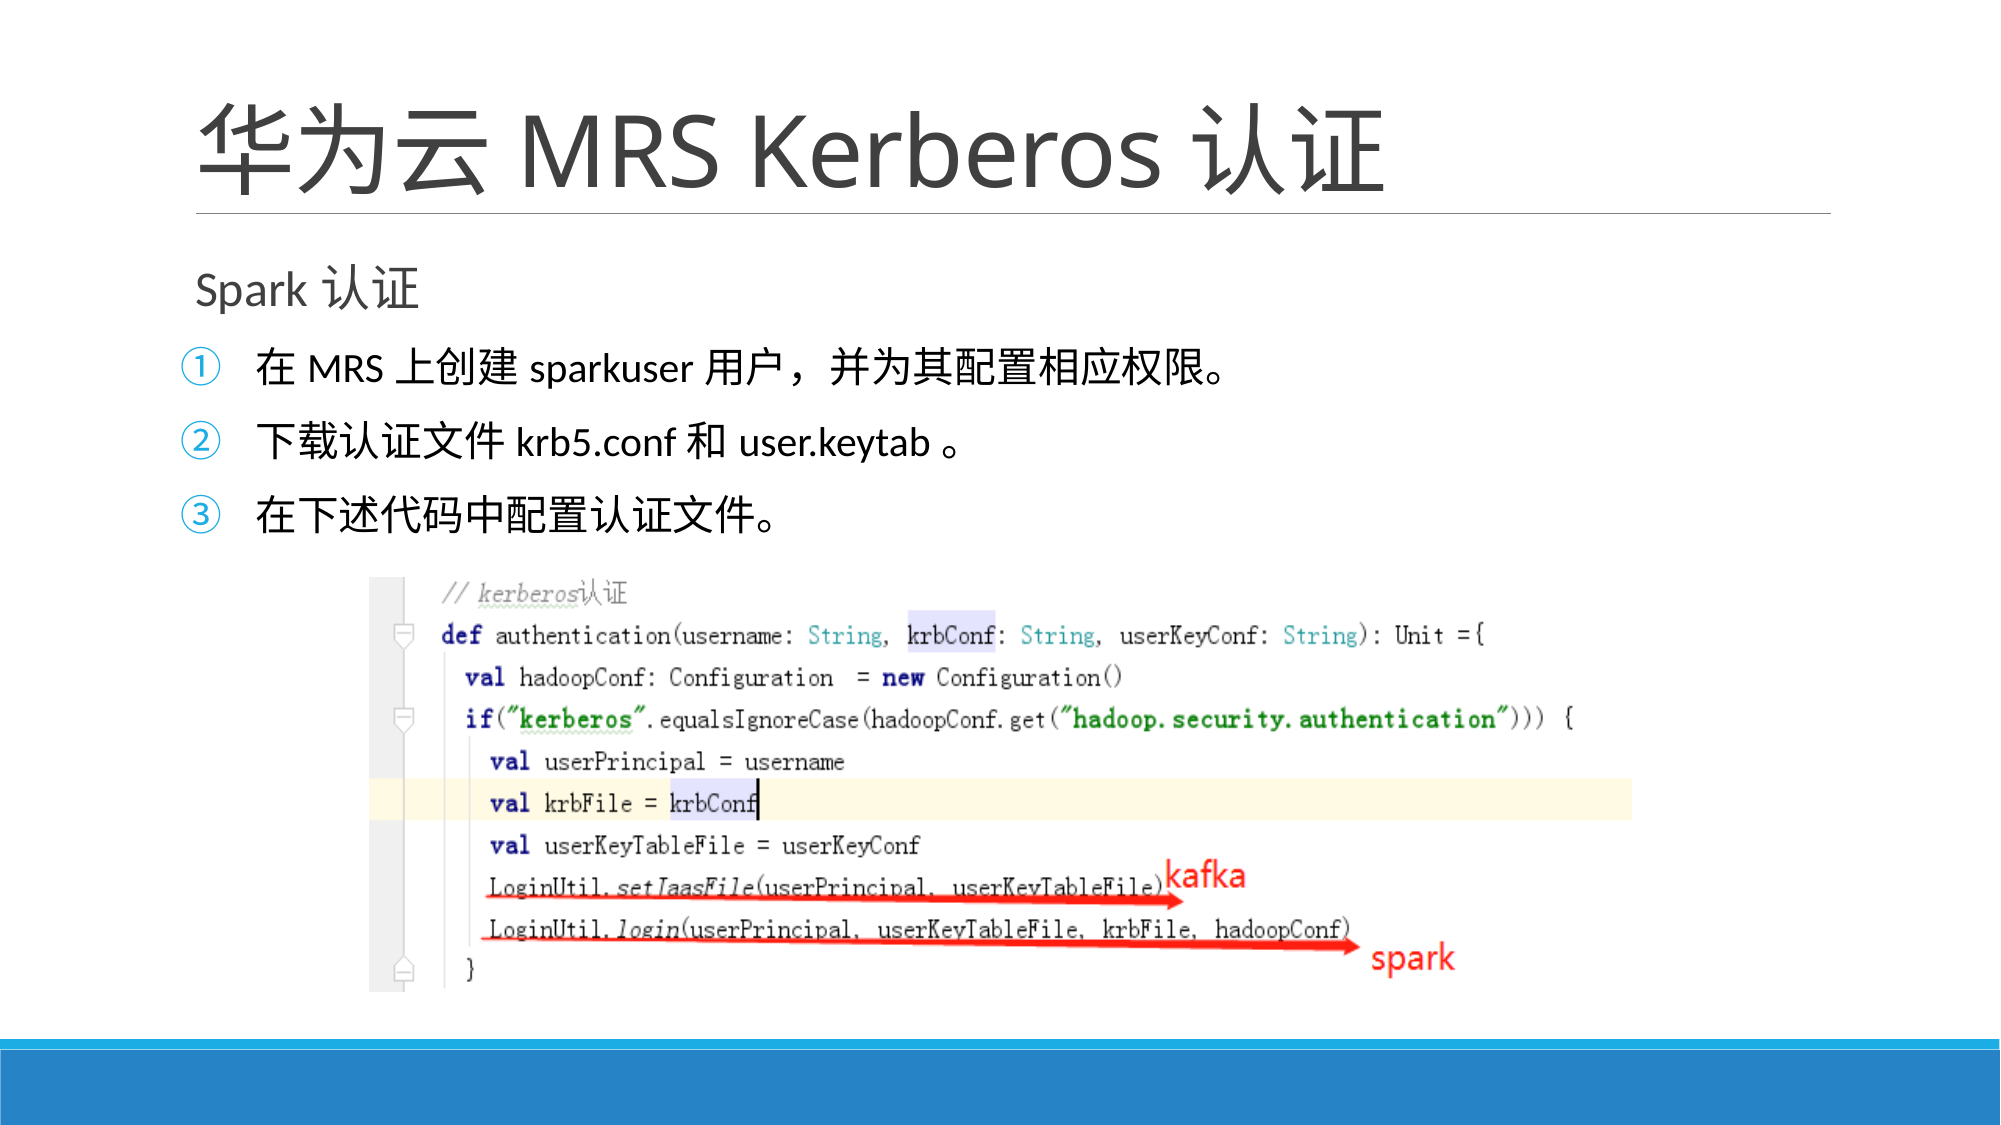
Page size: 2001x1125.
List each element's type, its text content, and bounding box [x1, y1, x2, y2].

picture [368, 576, 1633, 993]
title 华为云MRS Kerberos认证 [180, 47, 1830, 216]
list Spark认证 在MRS上创建sparkuser用户，并为其配置相应权限。 下载认证文件krb5.conf和user.keytab。 在下述代码中配置认证文件。 [180, 255, 1830, 1032]
